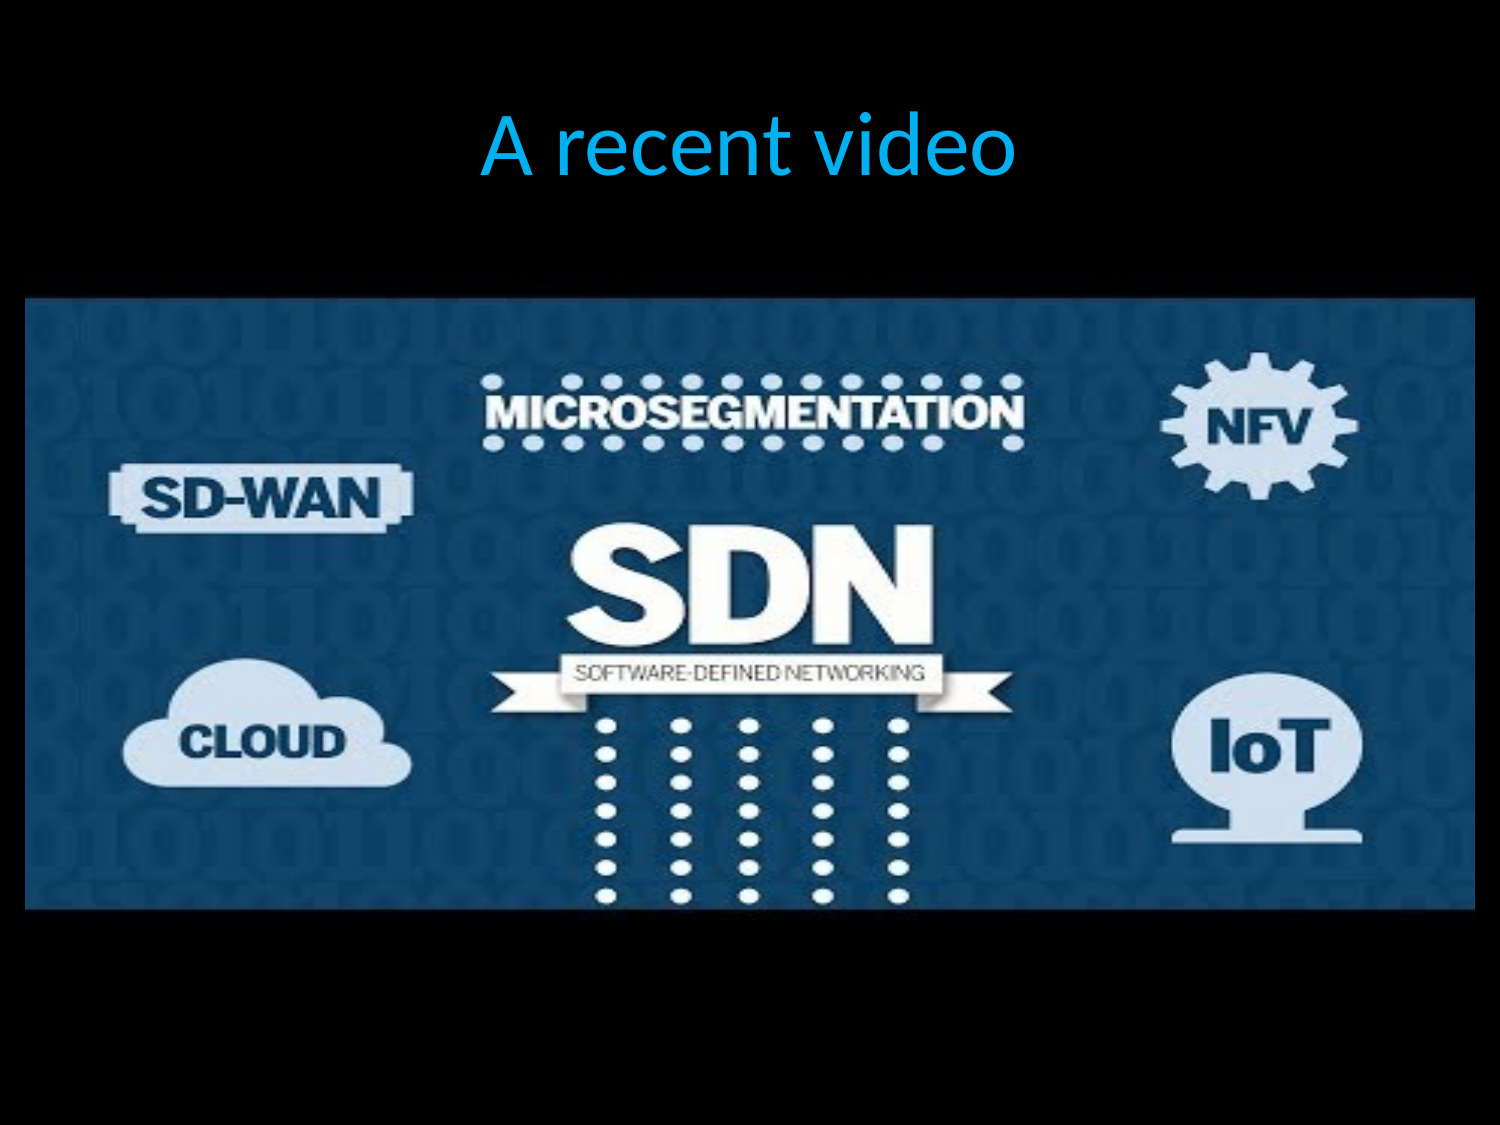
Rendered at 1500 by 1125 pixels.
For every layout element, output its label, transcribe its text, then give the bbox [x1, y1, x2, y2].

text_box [24, 196, 1476, 1013]
title A recent video [75, 45, 1425, 195]
